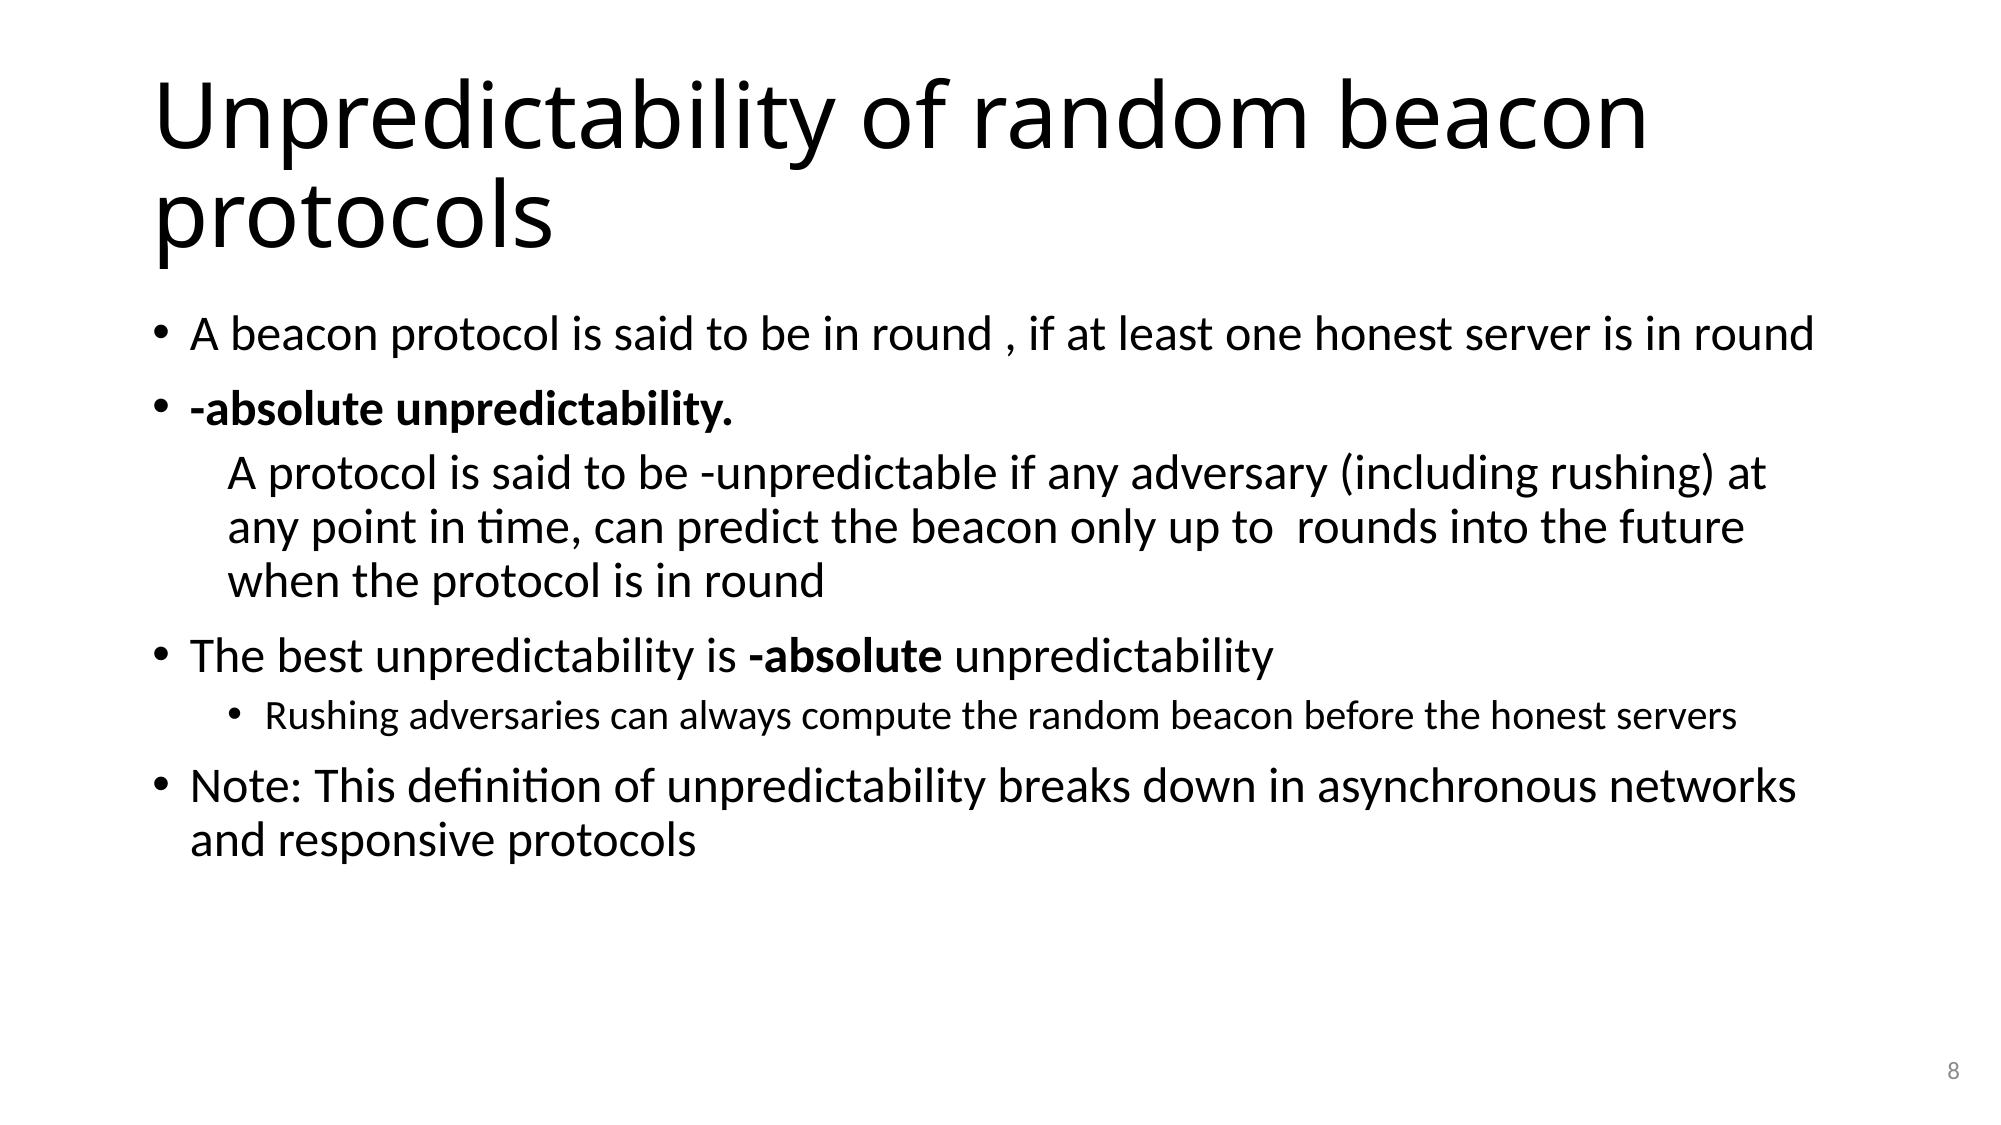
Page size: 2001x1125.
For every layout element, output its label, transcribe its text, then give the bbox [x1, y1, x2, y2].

slide_number 8 [1524, 1039, 1975, 1100]
title Unpredictability of random beacon protocols [137, 59, 1863, 278]
